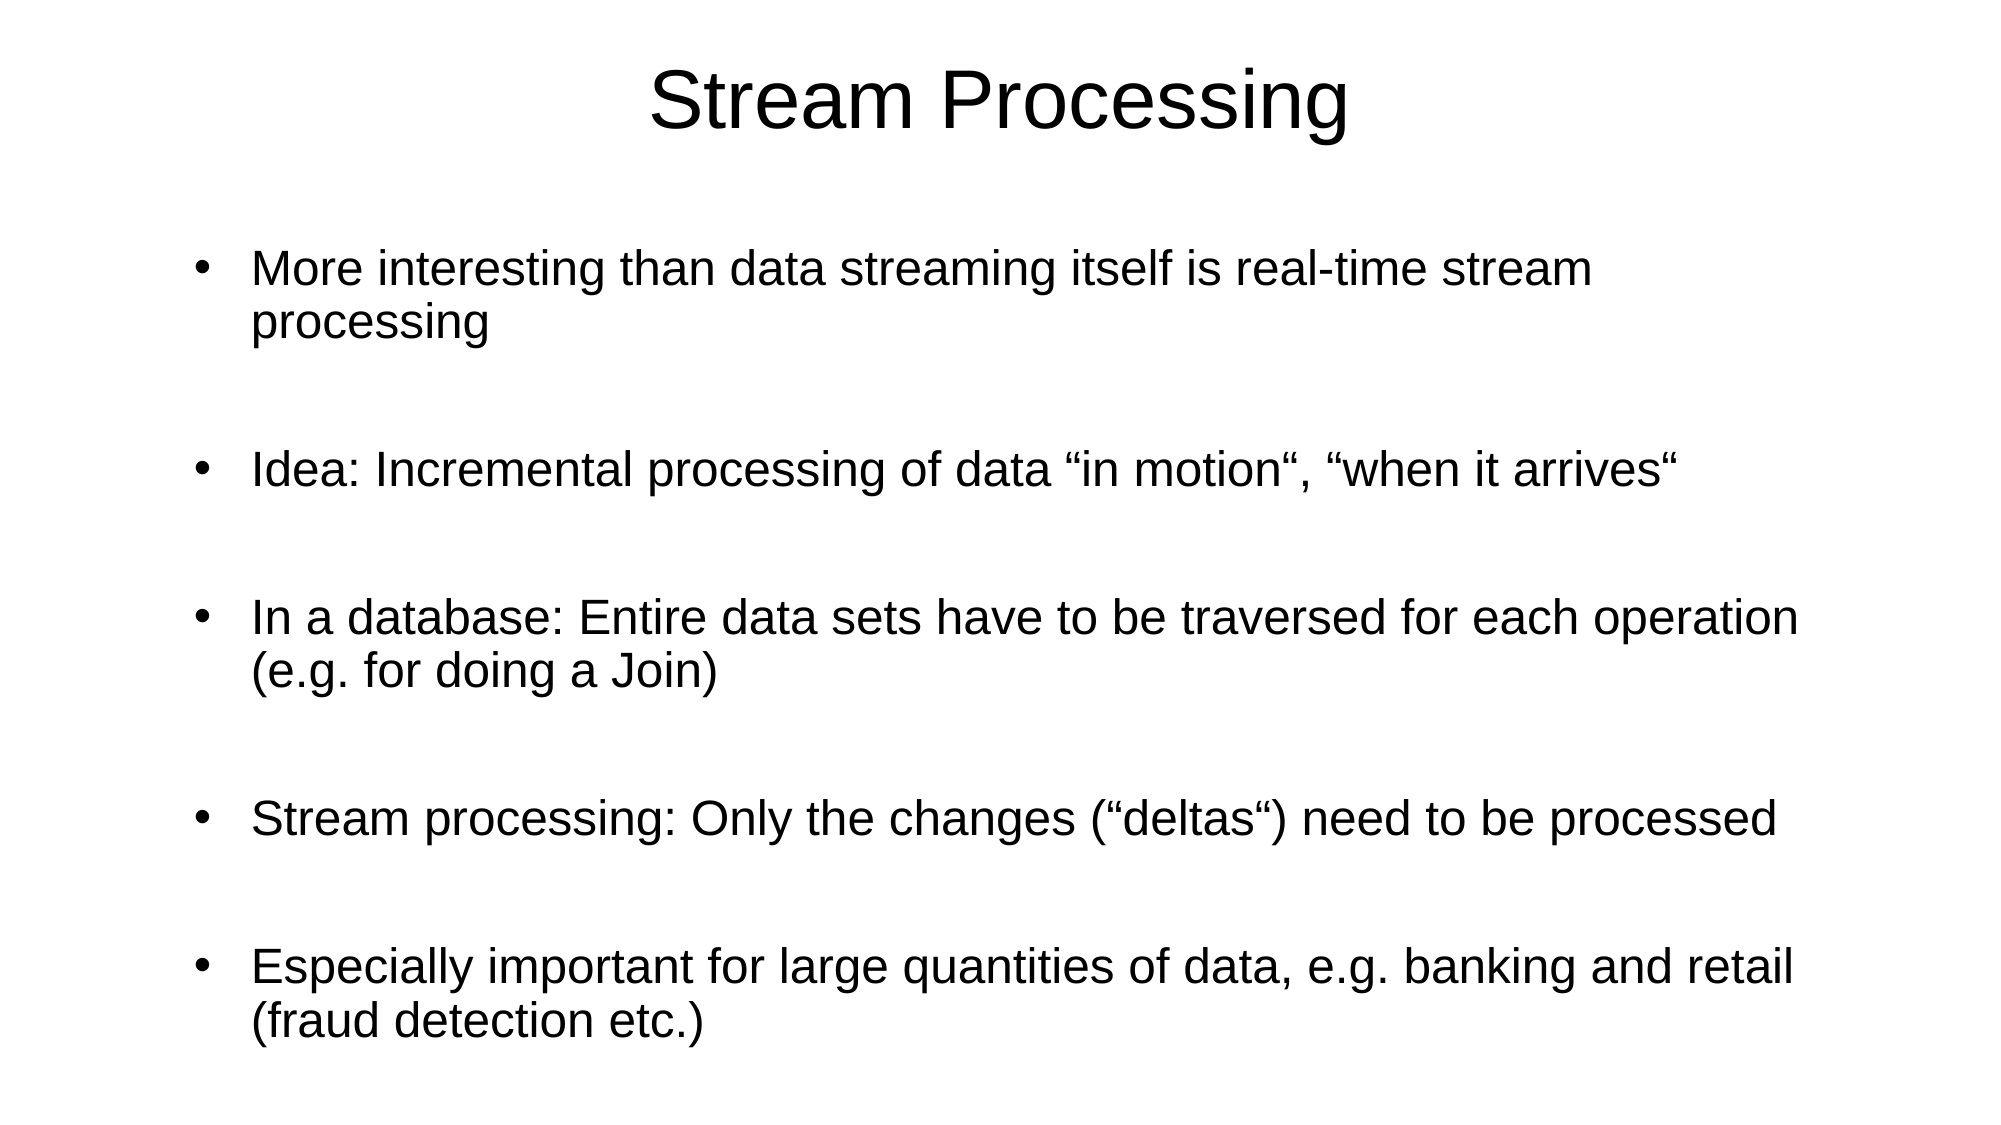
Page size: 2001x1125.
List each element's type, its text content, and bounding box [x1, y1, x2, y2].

subtitle More interesting than data streaming itself is real-time stream processing Idea: Incremental processing of data “in motion“, “when it arrives“ In a database: Entire data sets have to be traversed for each operation (e.g. for doing a Join) Stream processing: Only the changes (“deltas“) need to be processed Especially important for large quantities of data, e.g. banking and retail (fraud detection etc.) [178, 234, 1822, 1061]
title Stream Processing [95, 43, 1905, 154]
